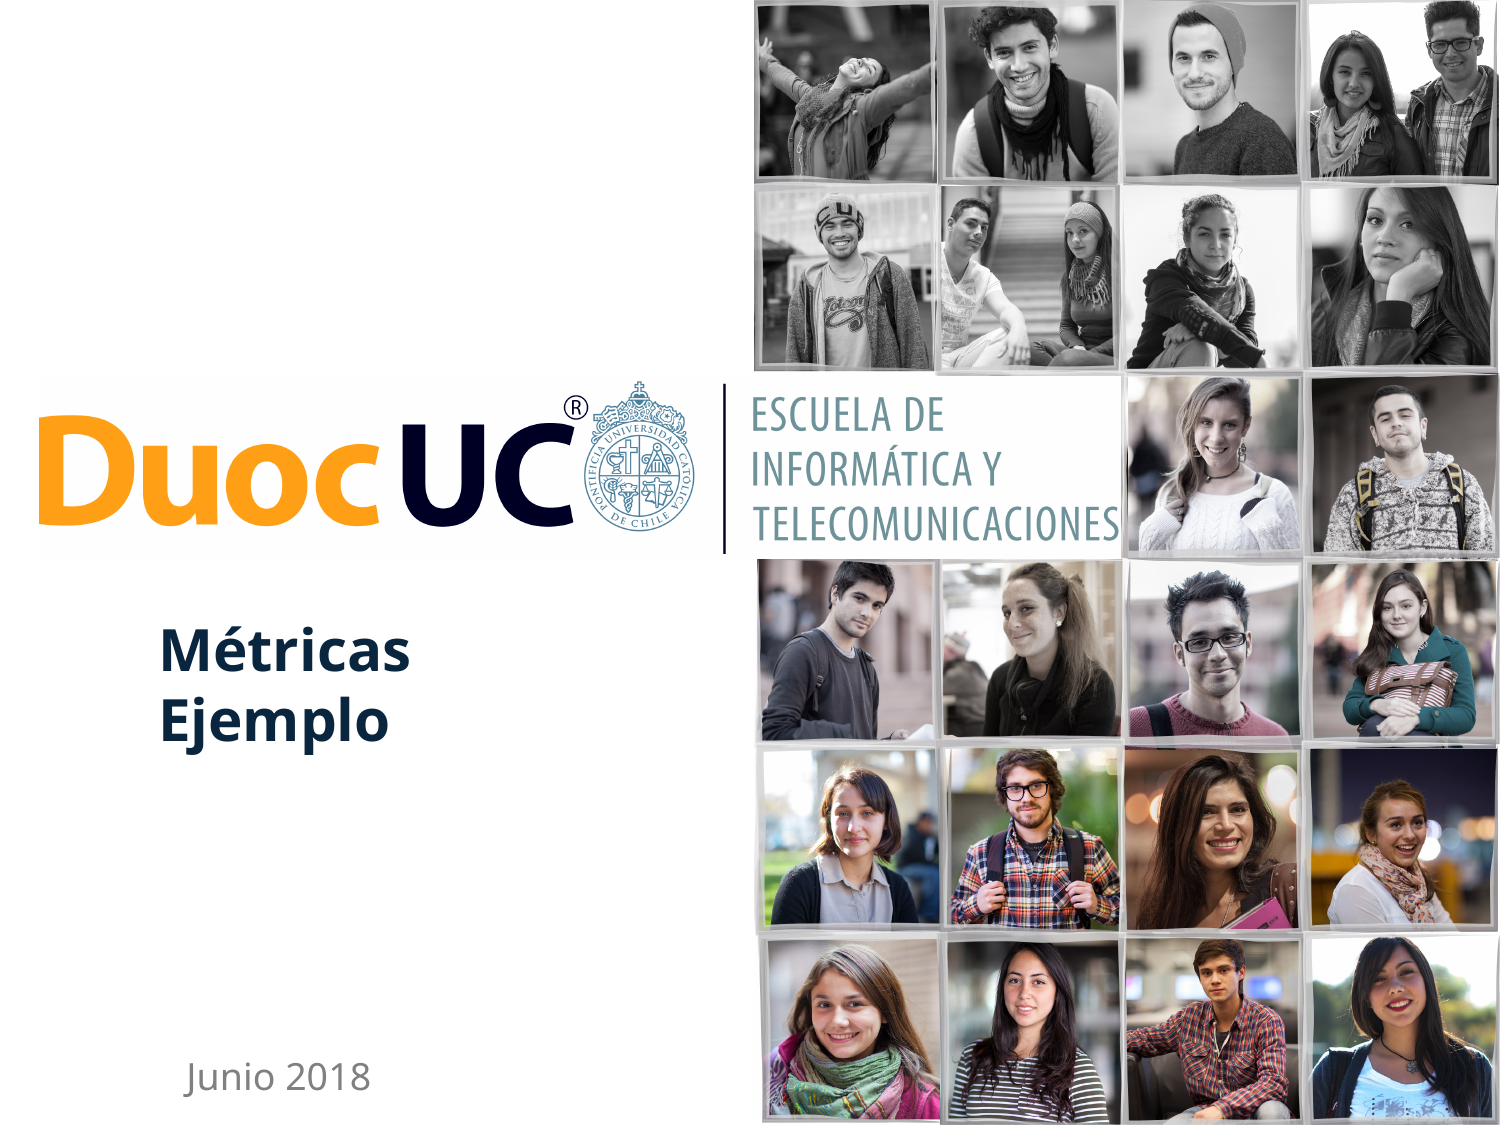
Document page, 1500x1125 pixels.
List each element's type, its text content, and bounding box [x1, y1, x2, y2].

text_box Junio 2018 [171, 1045, 685, 1106]
text_box Métricas Ejemplo [143, 605, 591, 761]
picture [35, 0, 1500, 1125]
